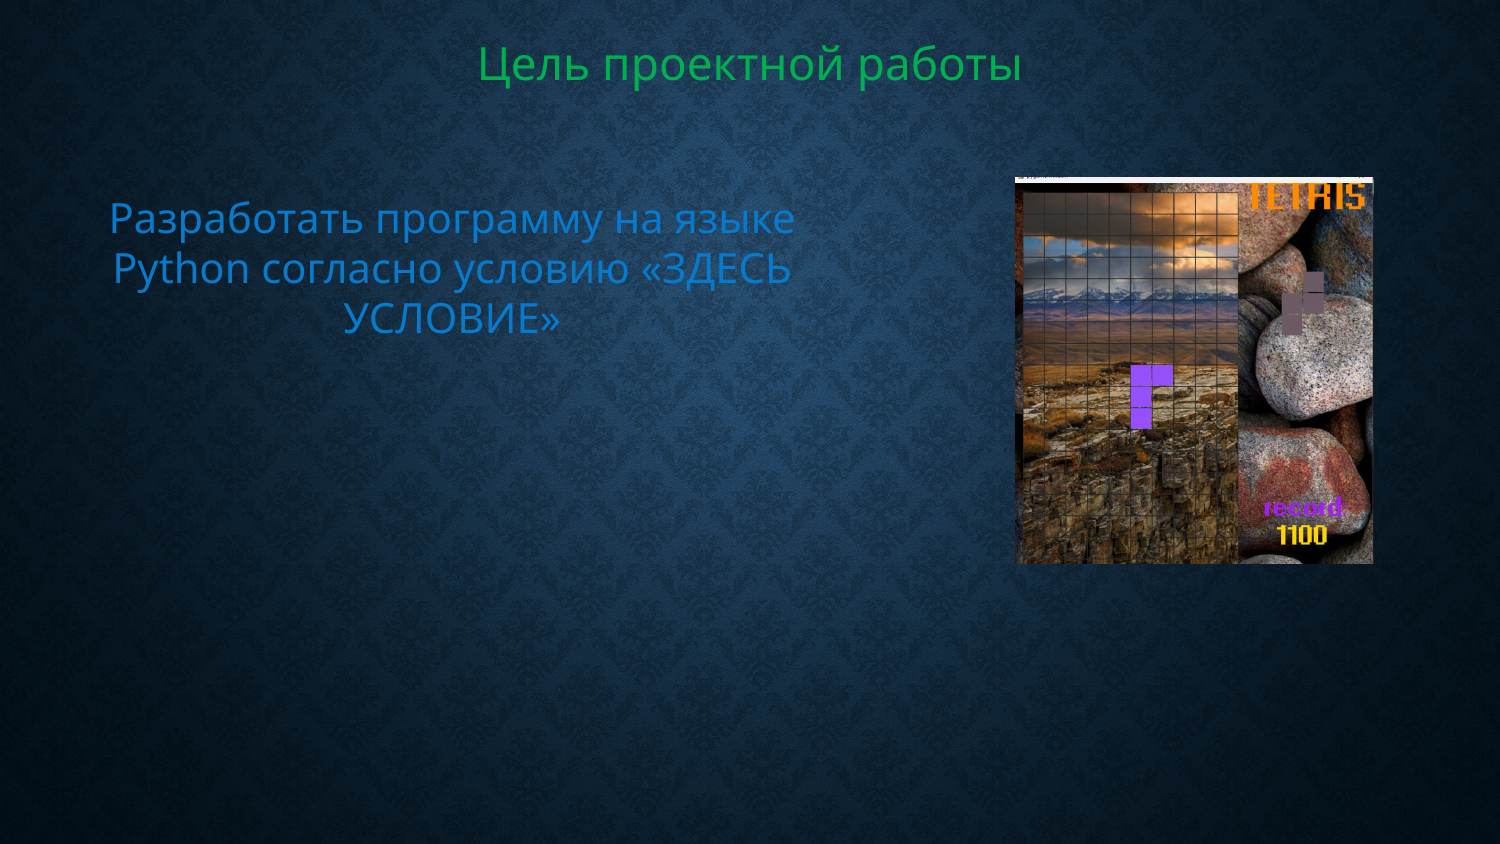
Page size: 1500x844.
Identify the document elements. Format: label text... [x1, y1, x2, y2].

text_box Цель проектной работы [305, 19, 1195, 105]
picture [1014, 176, 1375, 565]
text_box Разработать программу на языке Python согласно условию «ЗДЕСЬ УСЛОВИЕ» [72, 177, 833, 358]
